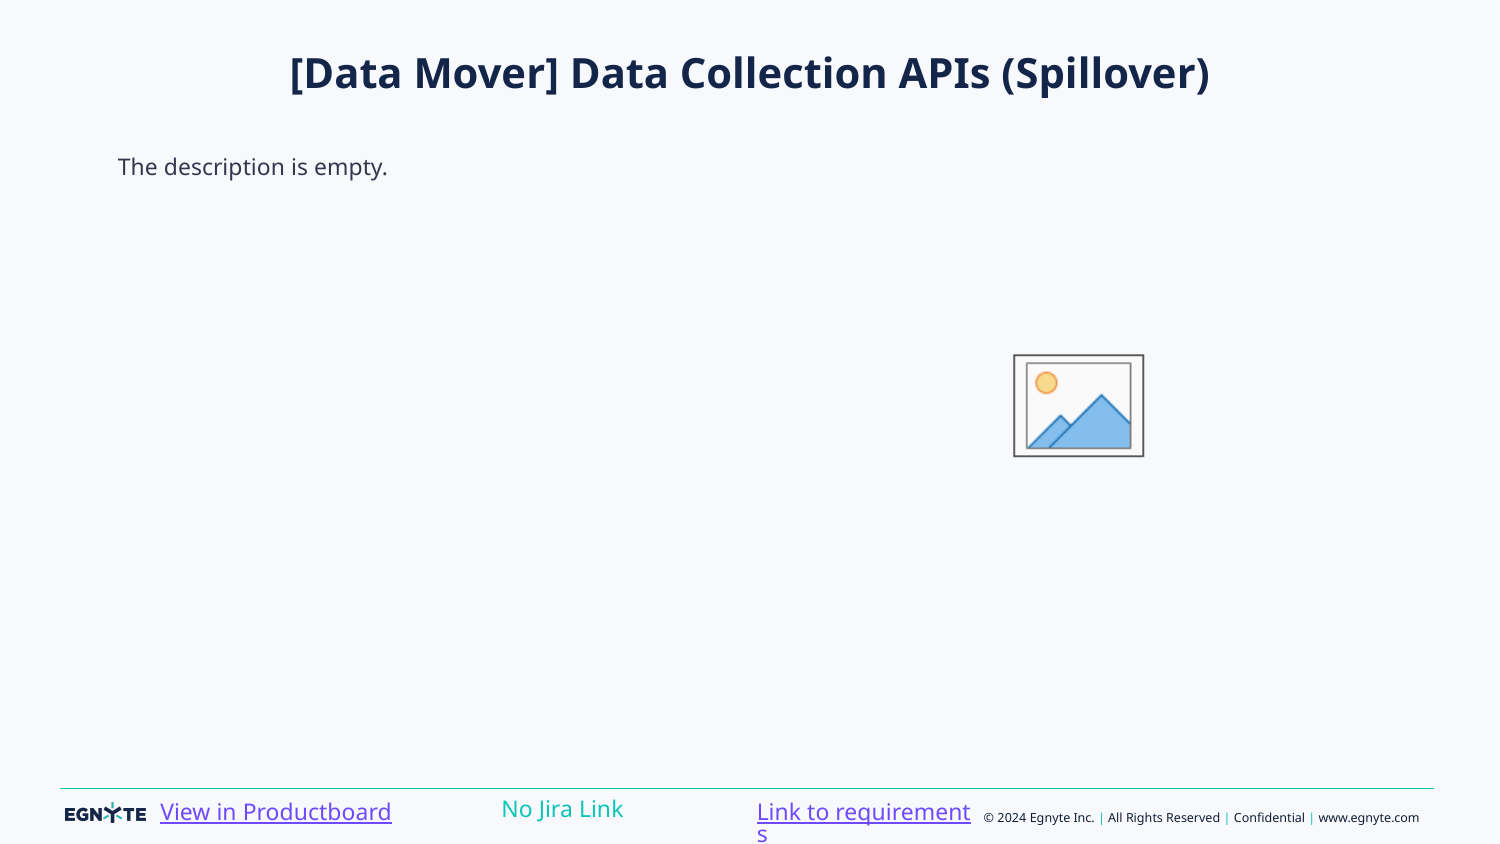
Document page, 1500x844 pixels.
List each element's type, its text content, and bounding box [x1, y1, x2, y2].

picture [761, 119, 1397, 693]
picture [65, 802, 145, 823]
list View in Productboard [145, 790, 486, 835]
title [Data Mover] Data Collection APIs (Spillover) [103, 44, 1397, 106]
list Link to requirements [742, 790, 997, 835]
list No Jira Link [486, 790, 741, 835]
list The description is empty. [103, 117, 741, 693]
